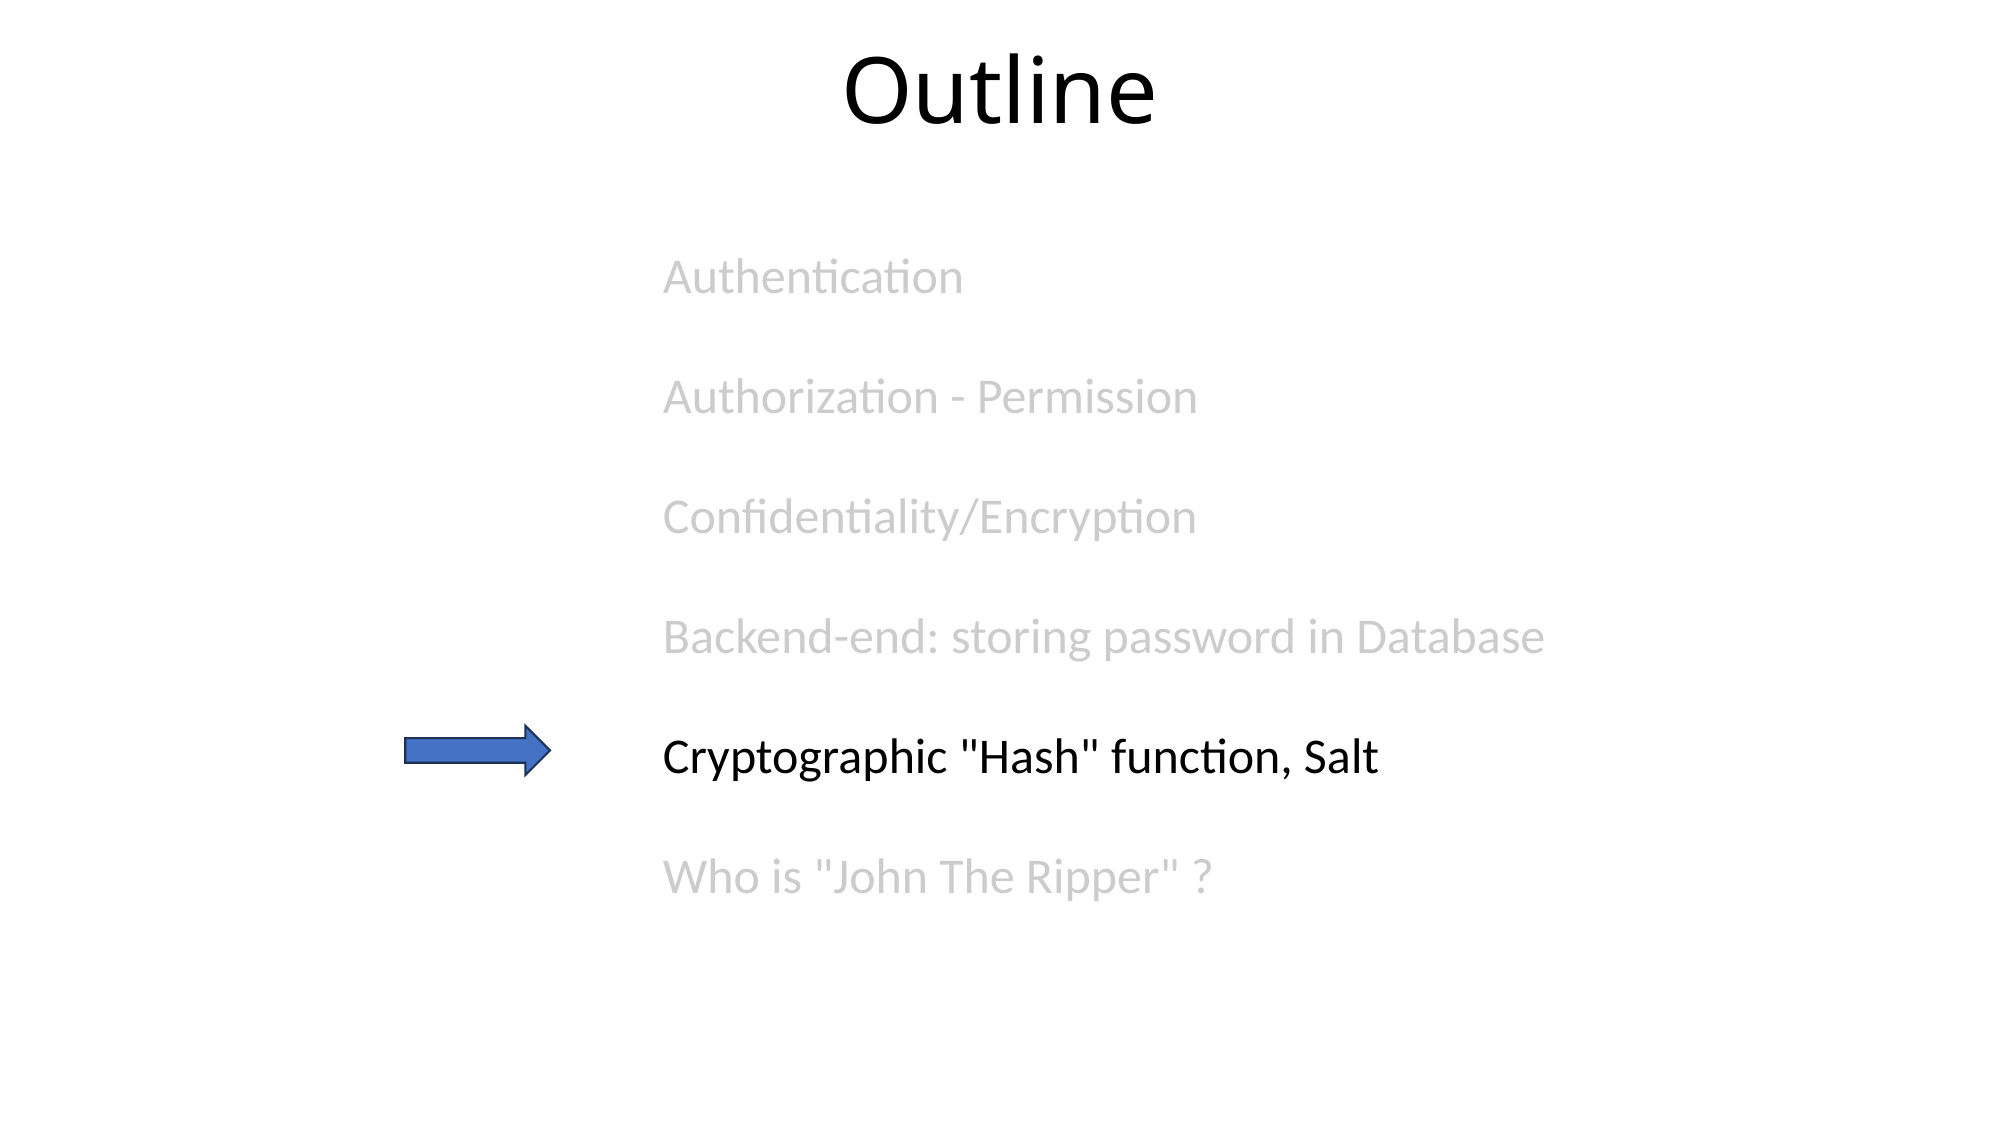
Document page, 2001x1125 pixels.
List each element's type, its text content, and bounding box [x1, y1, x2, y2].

title Outline [137, 20, 1863, 168]
text_box [616, 182, 1698, 697]
text_box [404, 723, 552, 778]
text_box [600, 817, 1682, 1049]
text_box Authentication Authorization - Permission Confidentiality/Encryption Backend-end: storing password in Database Cryptographic "Hash" function, Salt Who is "John The Ripper" ? [648, 697, 1561, 817]
